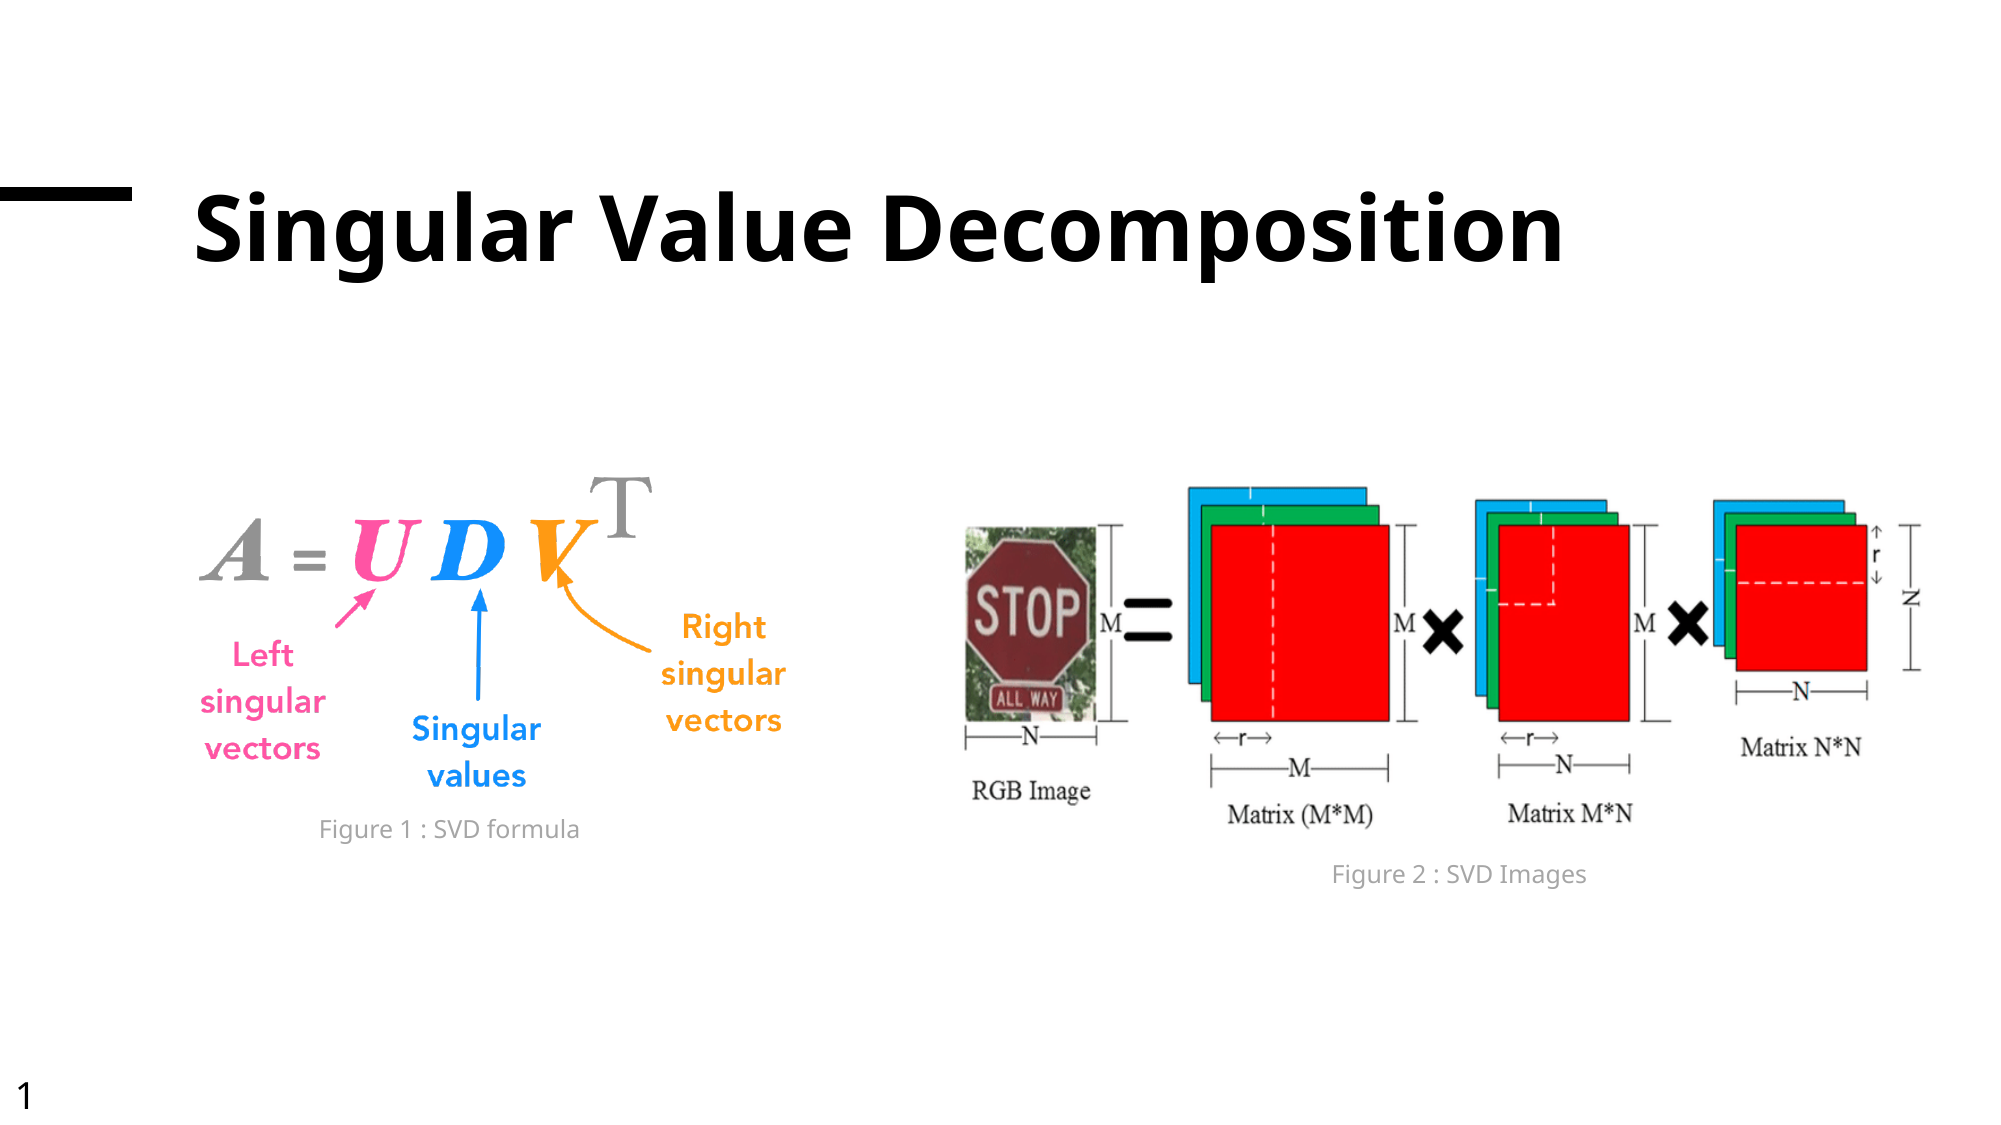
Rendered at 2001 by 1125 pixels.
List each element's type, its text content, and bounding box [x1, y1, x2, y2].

text_box Figure 1 : SVD formula [304, 807, 626, 851]
text_box Figure 2 : SVD Images [1316, 851, 1639, 897]
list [189, 449, 800, 807]
title Singular Value Decomposition [178, 178, 1807, 392]
picture [962, 485, 1925, 831]
text_box 1 [0, 1064, 85, 1125]
